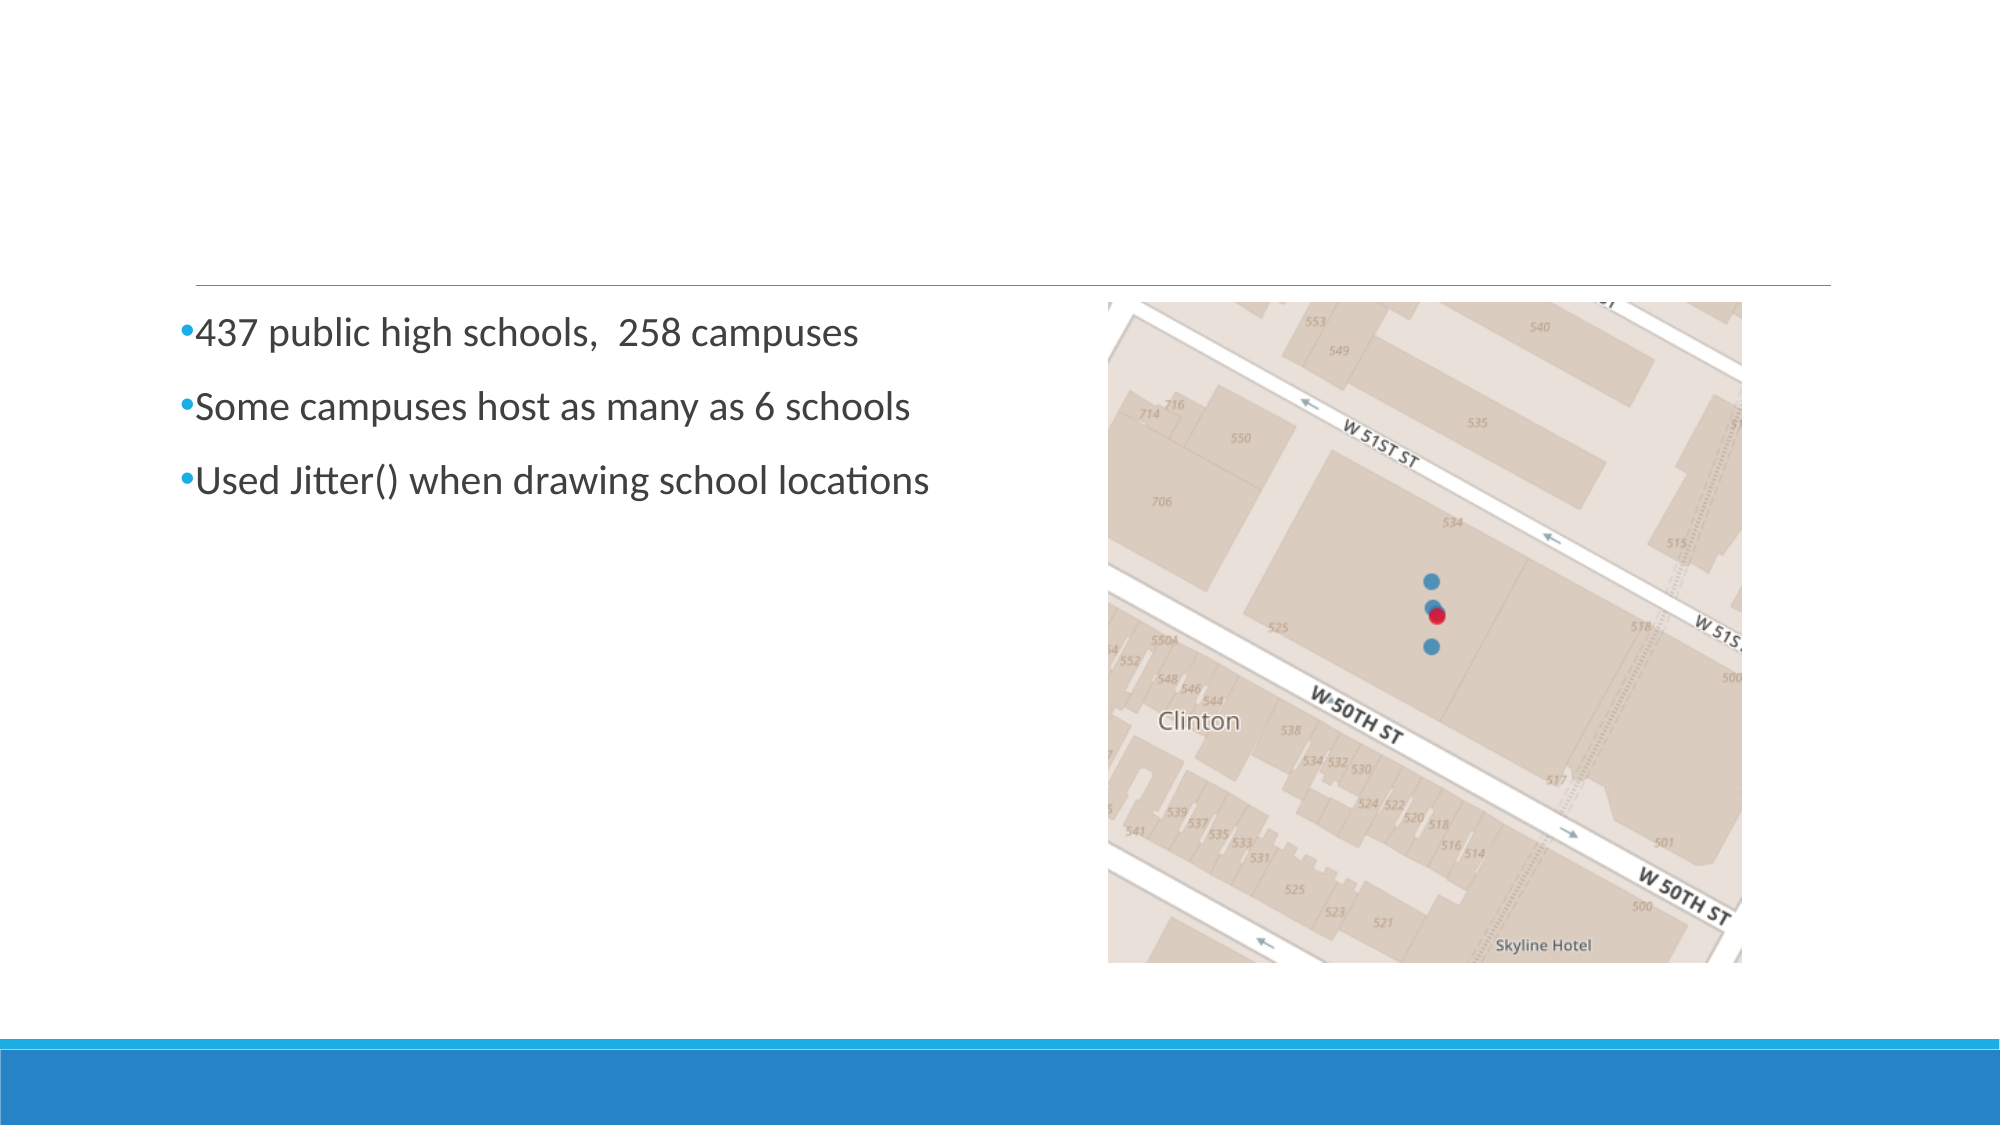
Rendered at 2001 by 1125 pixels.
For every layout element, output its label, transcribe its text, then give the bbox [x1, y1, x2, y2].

list 437 public high schools, 258 campuses Some campuses host as many as 6 schools Used Jitter() when drawing school locations [180, 302, 990, 963]
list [1107, 302, 1743, 964]
